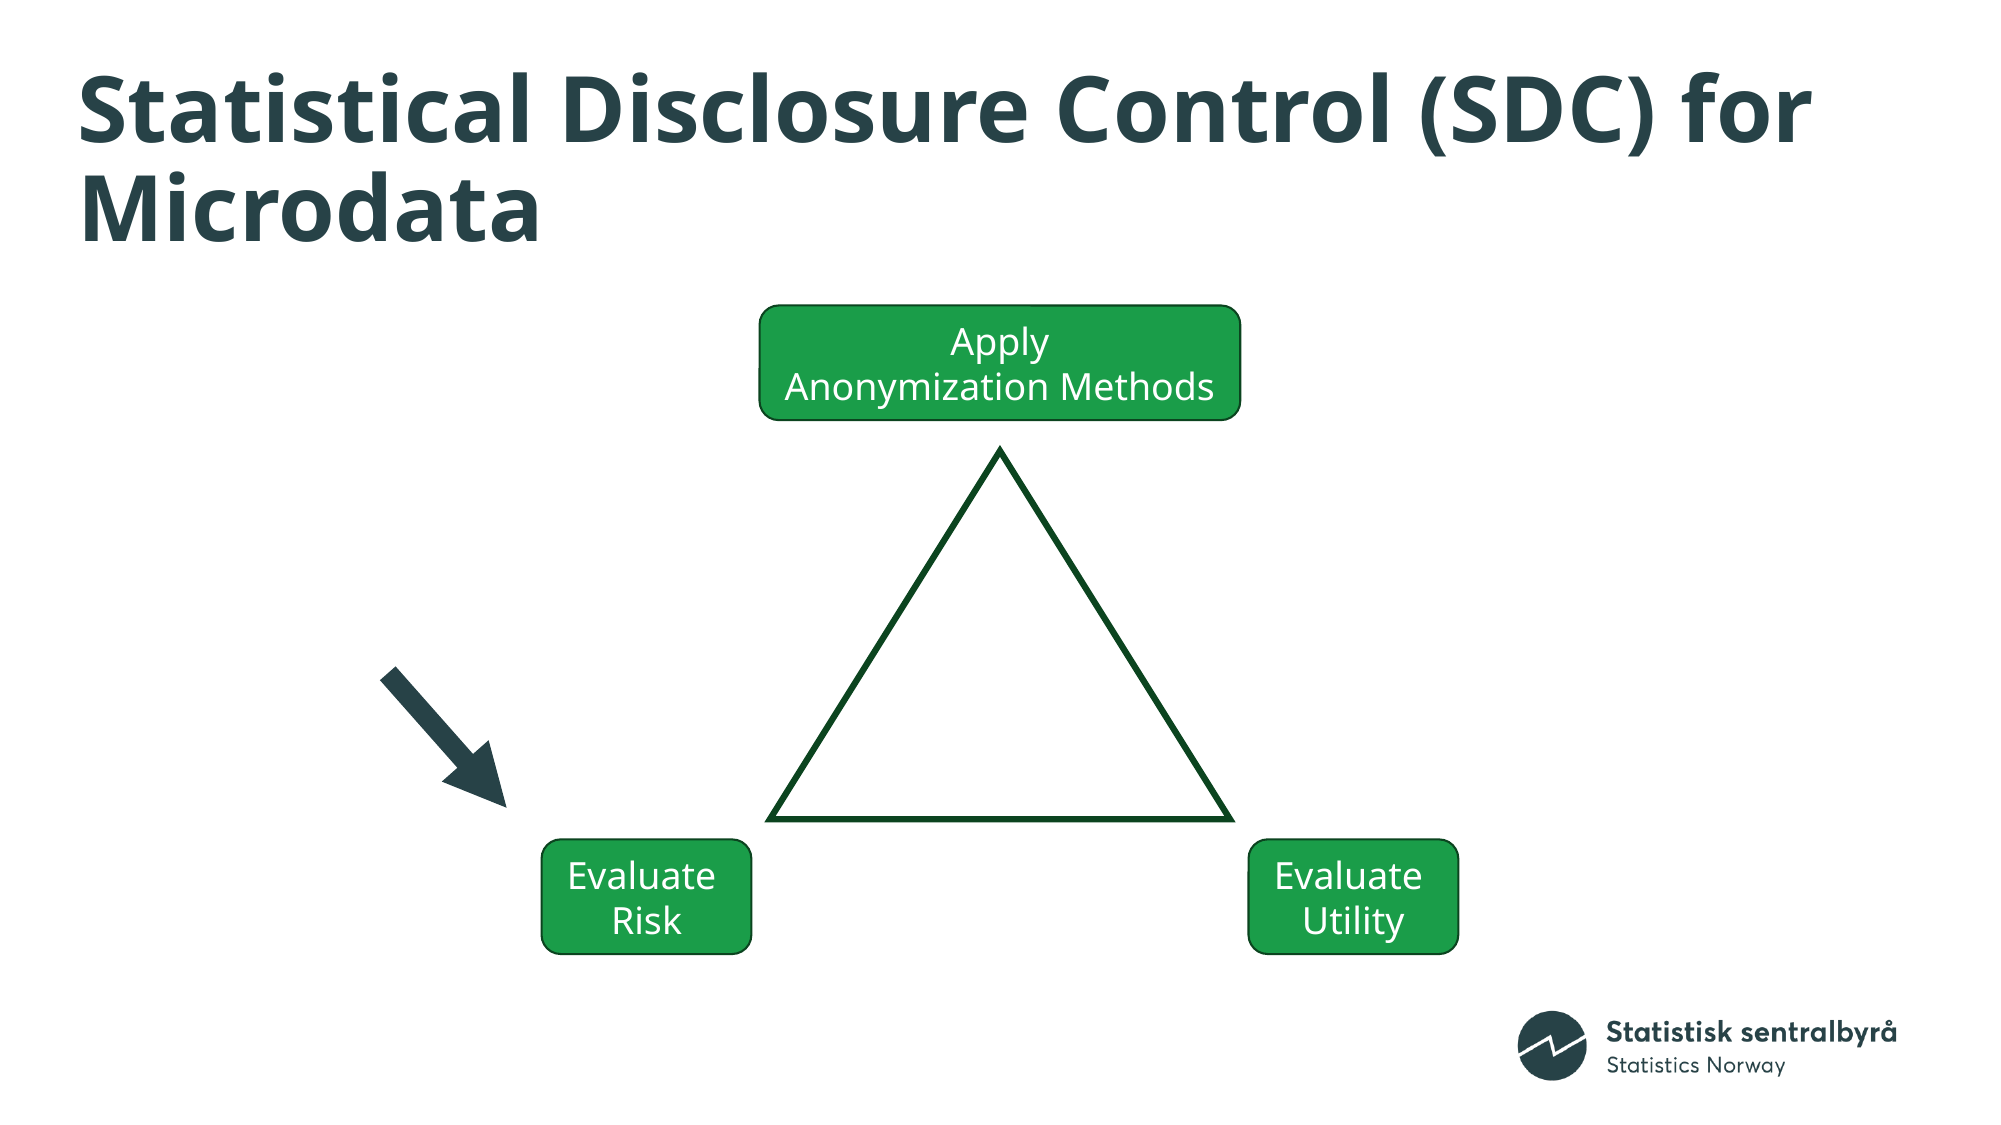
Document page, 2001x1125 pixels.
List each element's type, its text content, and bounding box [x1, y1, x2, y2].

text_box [387, 673, 507, 808]
text_box Evaluate Utility [1247, 838, 1460, 956]
text_box Apply Anonymization Methods [758, 304, 1242, 422]
title Statistical Disclosure Control (SDC) for Microdata [62, 90, 1938, 242]
text_box Evaluate Risk [540, 838, 753, 956]
text_box [768, 448, 1232, 821]
picture [1503, 995, 2000, 1125]
